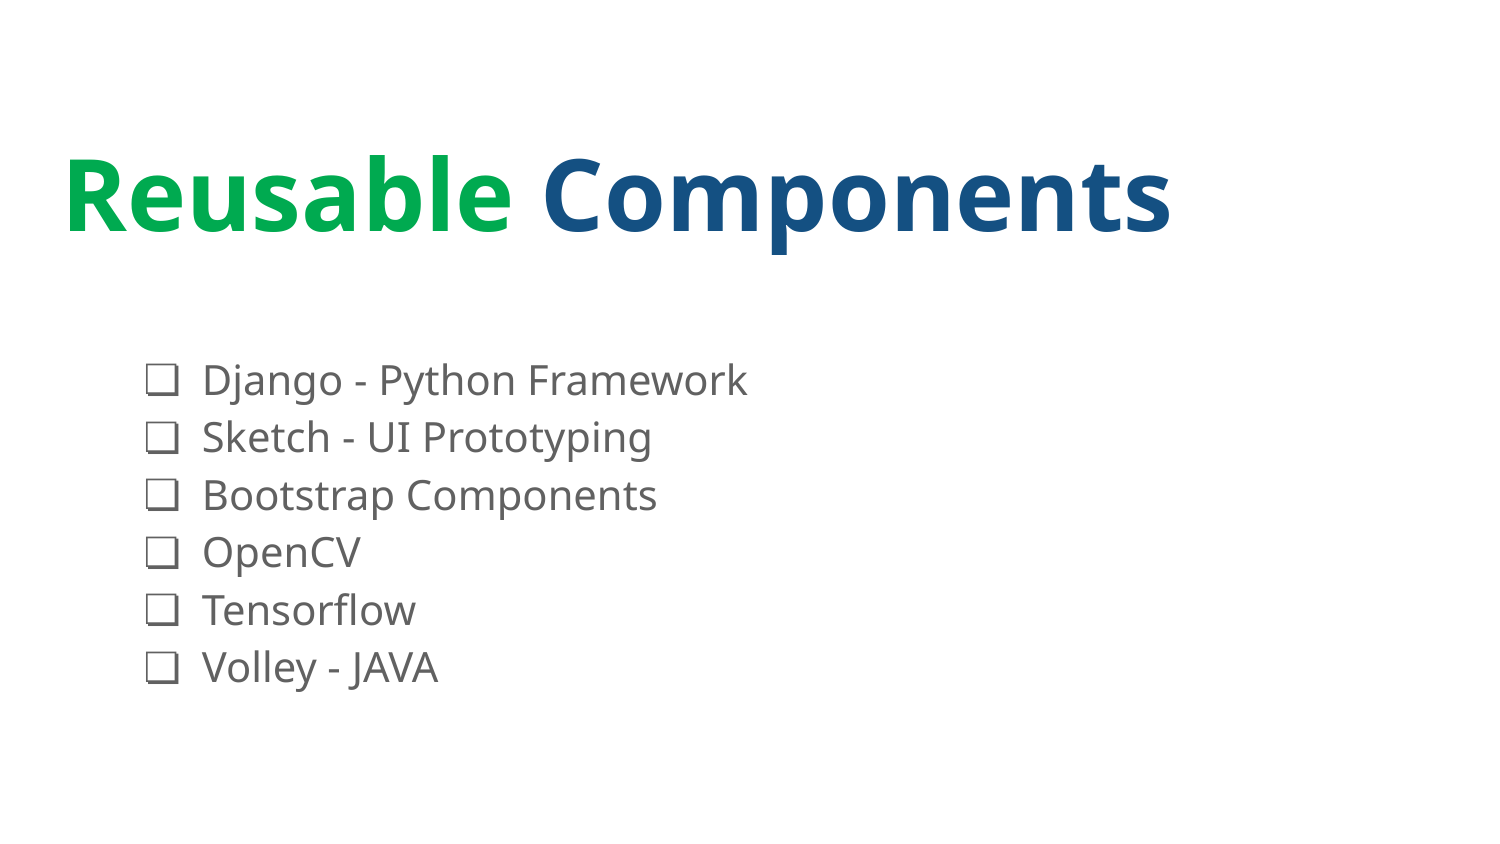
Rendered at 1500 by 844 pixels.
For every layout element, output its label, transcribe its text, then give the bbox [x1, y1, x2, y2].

text_box Django - Python Framework Sketch - UI Prototyping Bootstrap Components OpenCV Tensorflow Volley - JAVA [111, 272, 1308, 765]
title Reusable Components [46, 116, 1463, 267]
